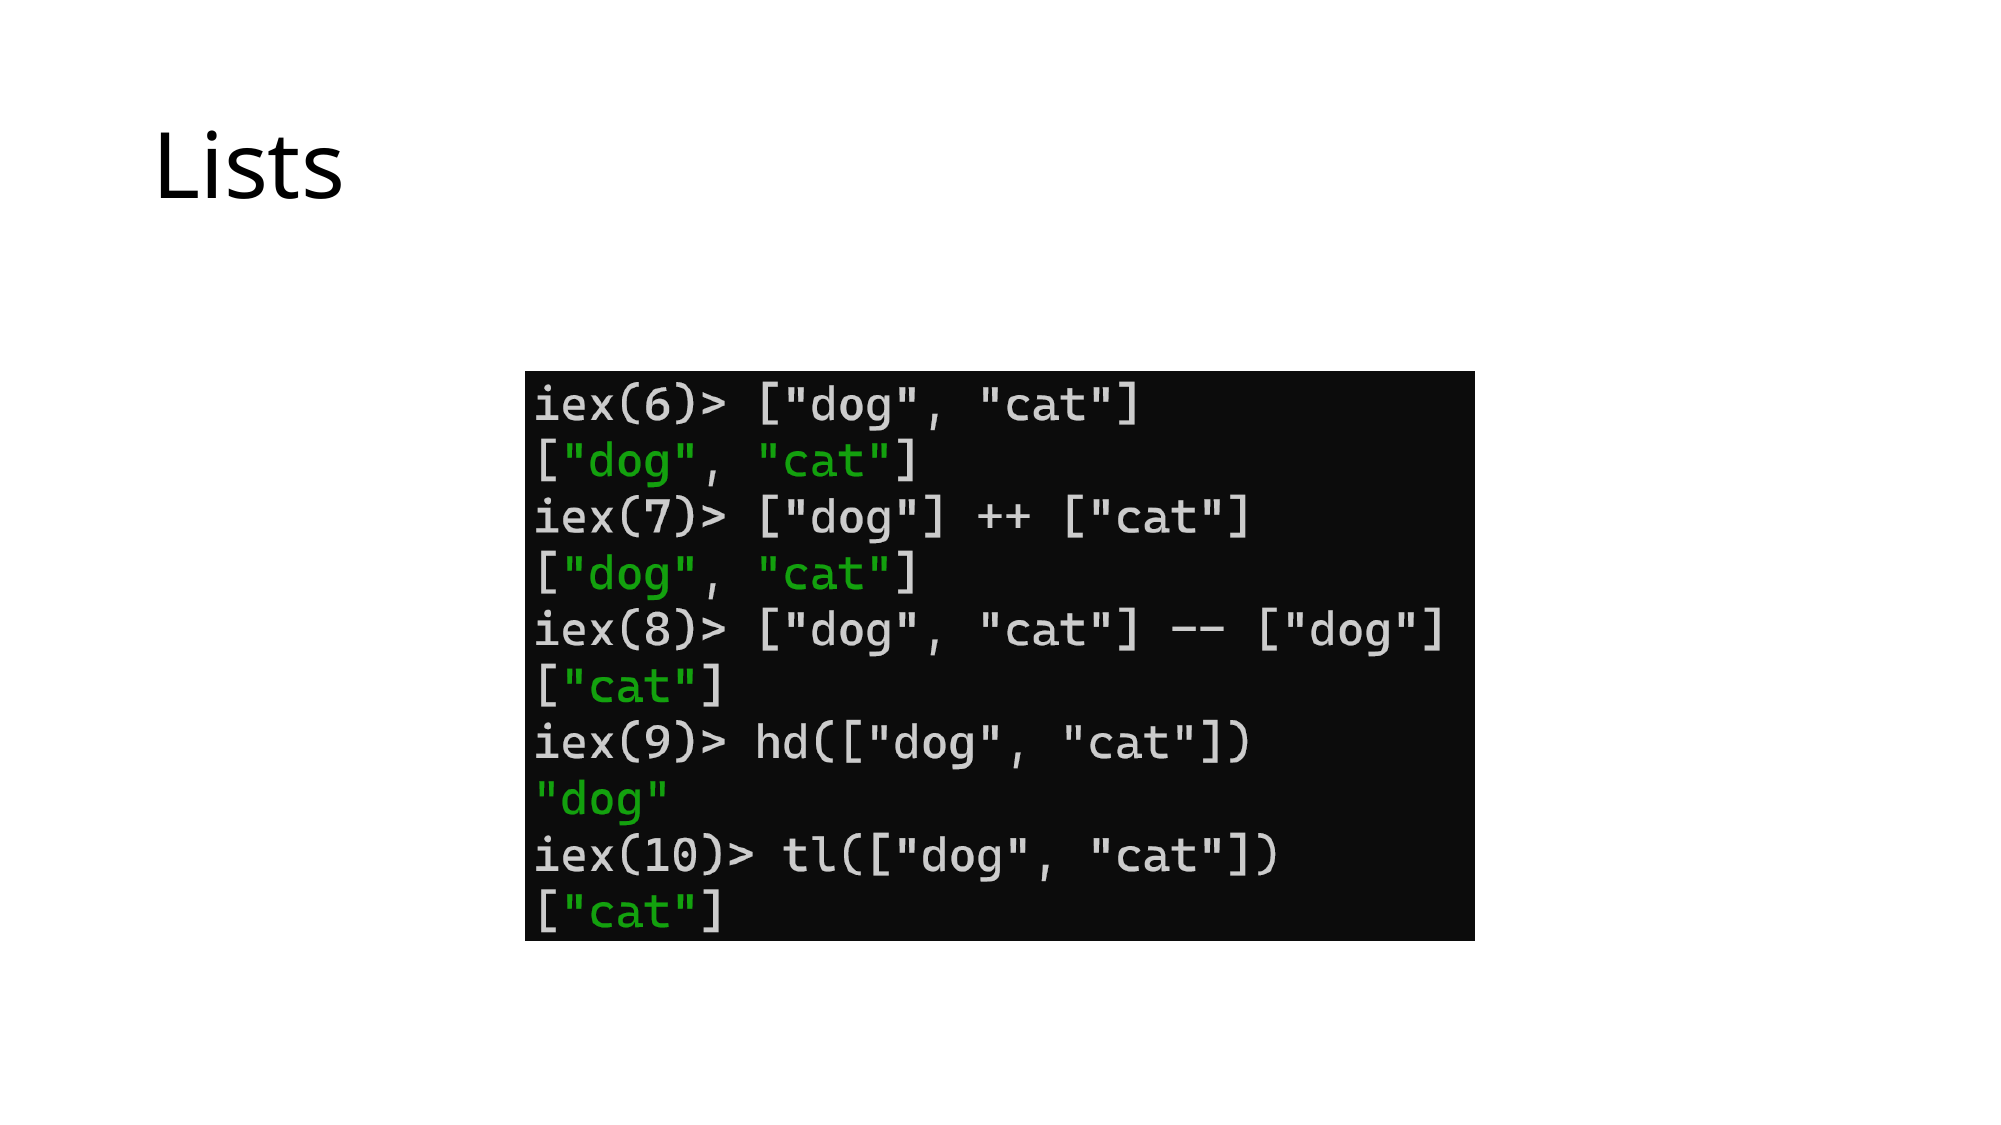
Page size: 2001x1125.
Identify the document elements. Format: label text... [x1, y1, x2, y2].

title Lists [137, 59, 1863, 278]
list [525, 371, 1475, 941]
